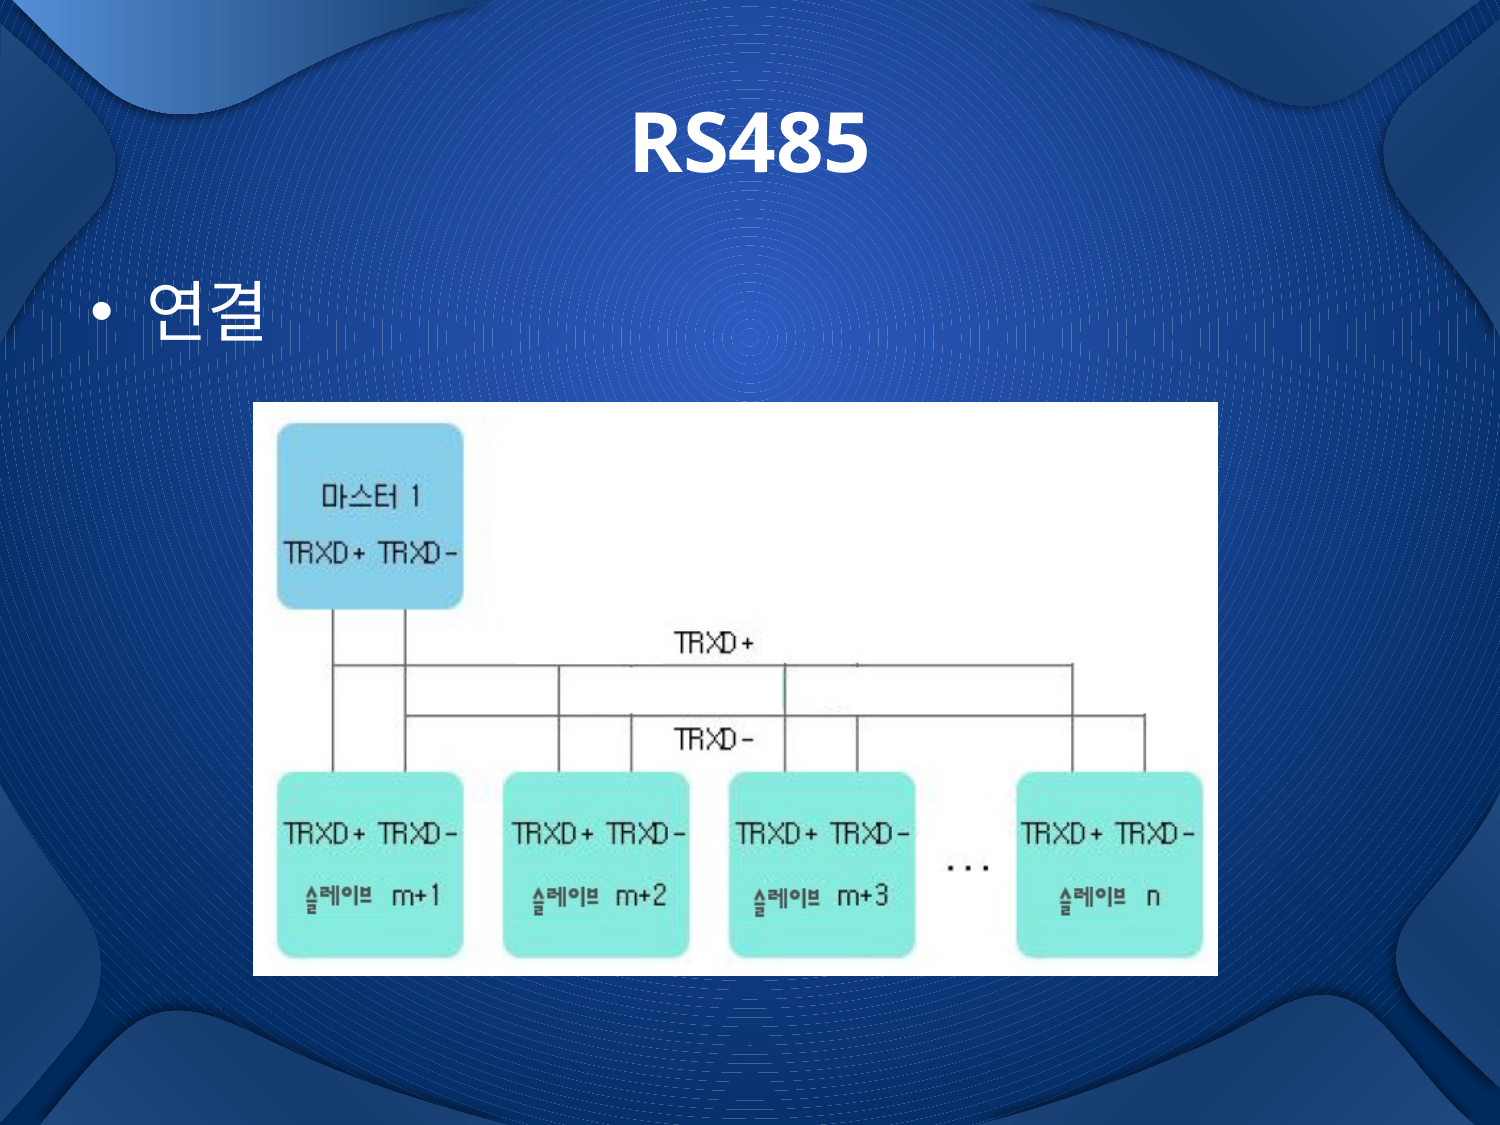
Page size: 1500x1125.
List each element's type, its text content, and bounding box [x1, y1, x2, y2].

list 연결 [75, 262, 1425, 1005]
title RS485 [75, 45, 1425, 233]
picture [253, 402, 1218, 977]
